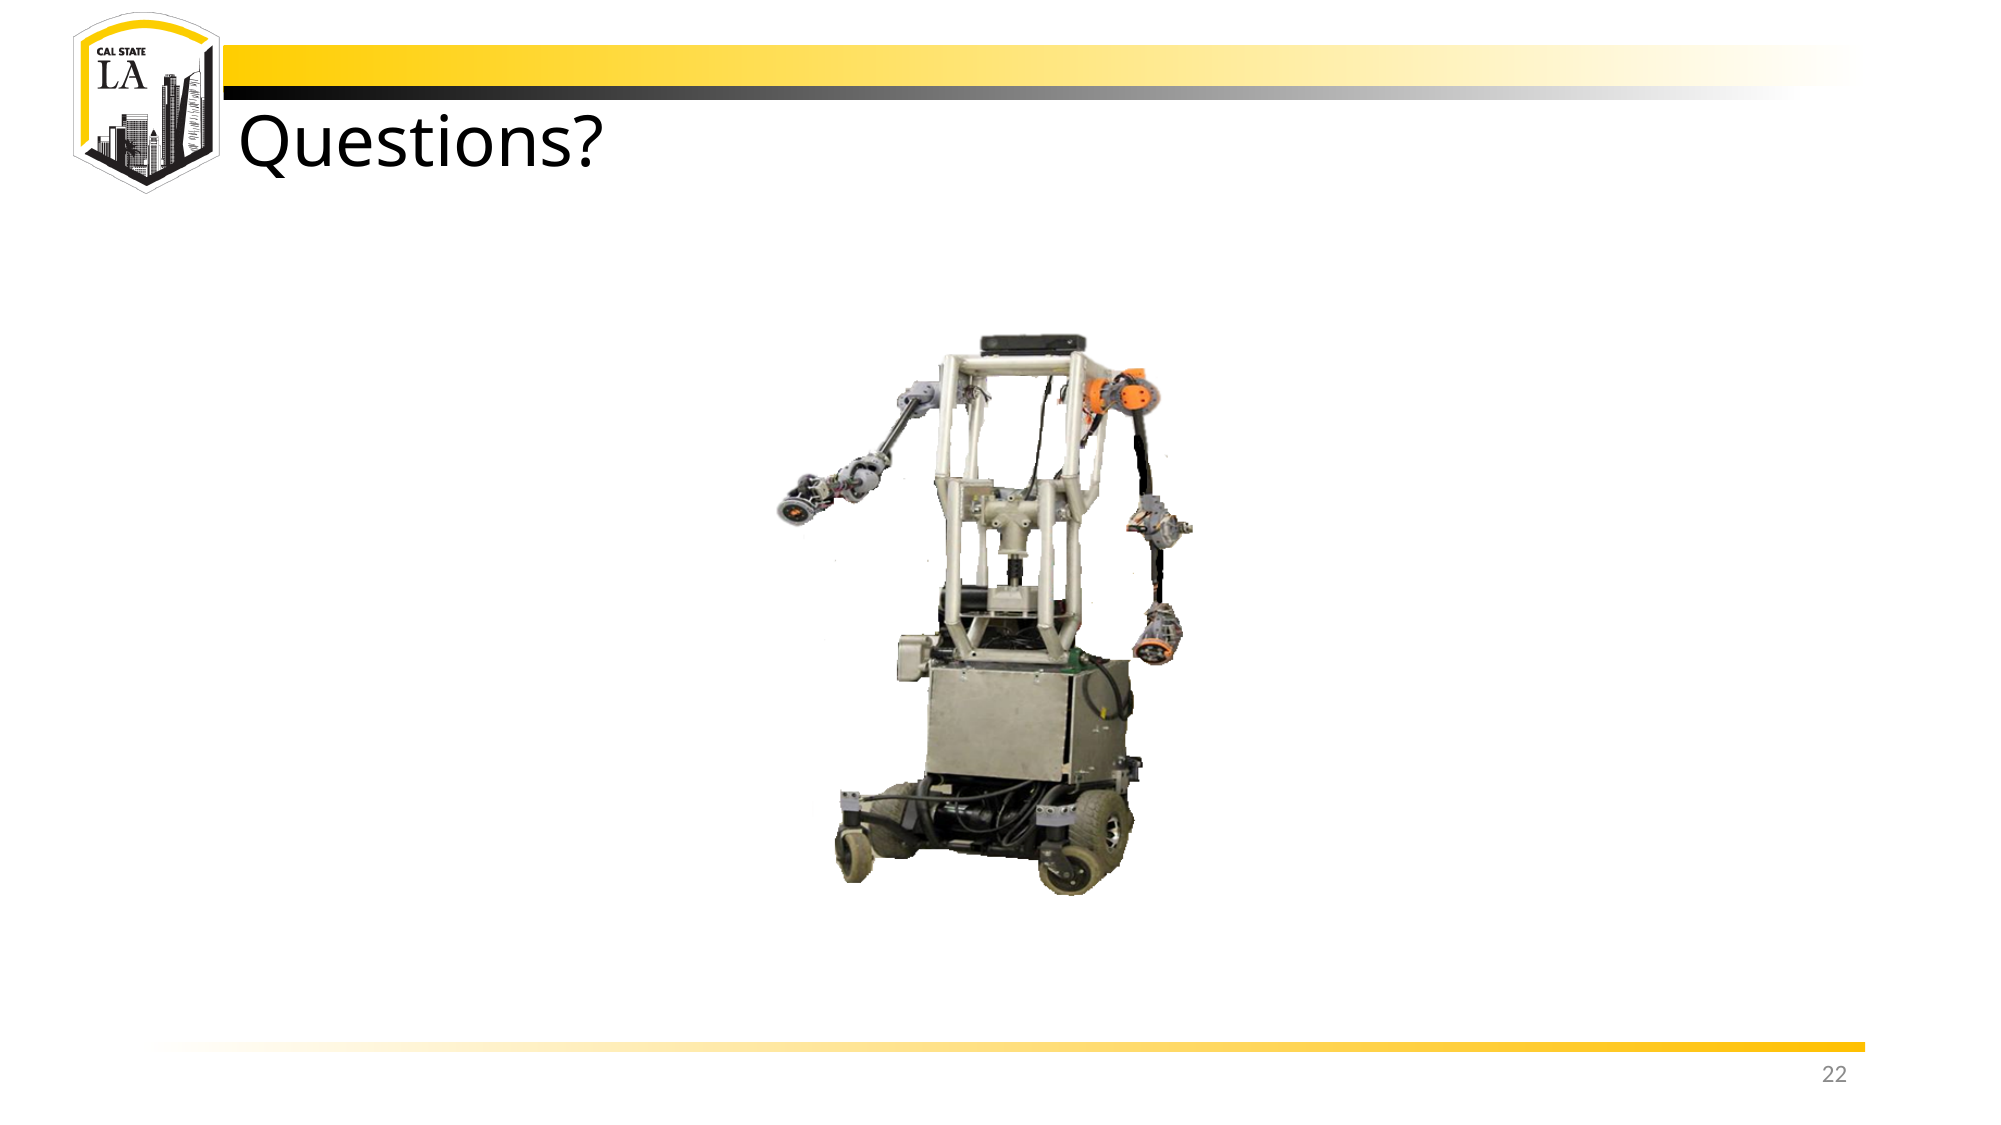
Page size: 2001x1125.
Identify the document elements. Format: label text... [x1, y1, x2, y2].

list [773, 327, 1227, 922]
slide_number 22 [1412, 1042, 1863, 1103]
picture [51, 10, 241, 195]
title Questions? [222, 97, 1863, 190]
